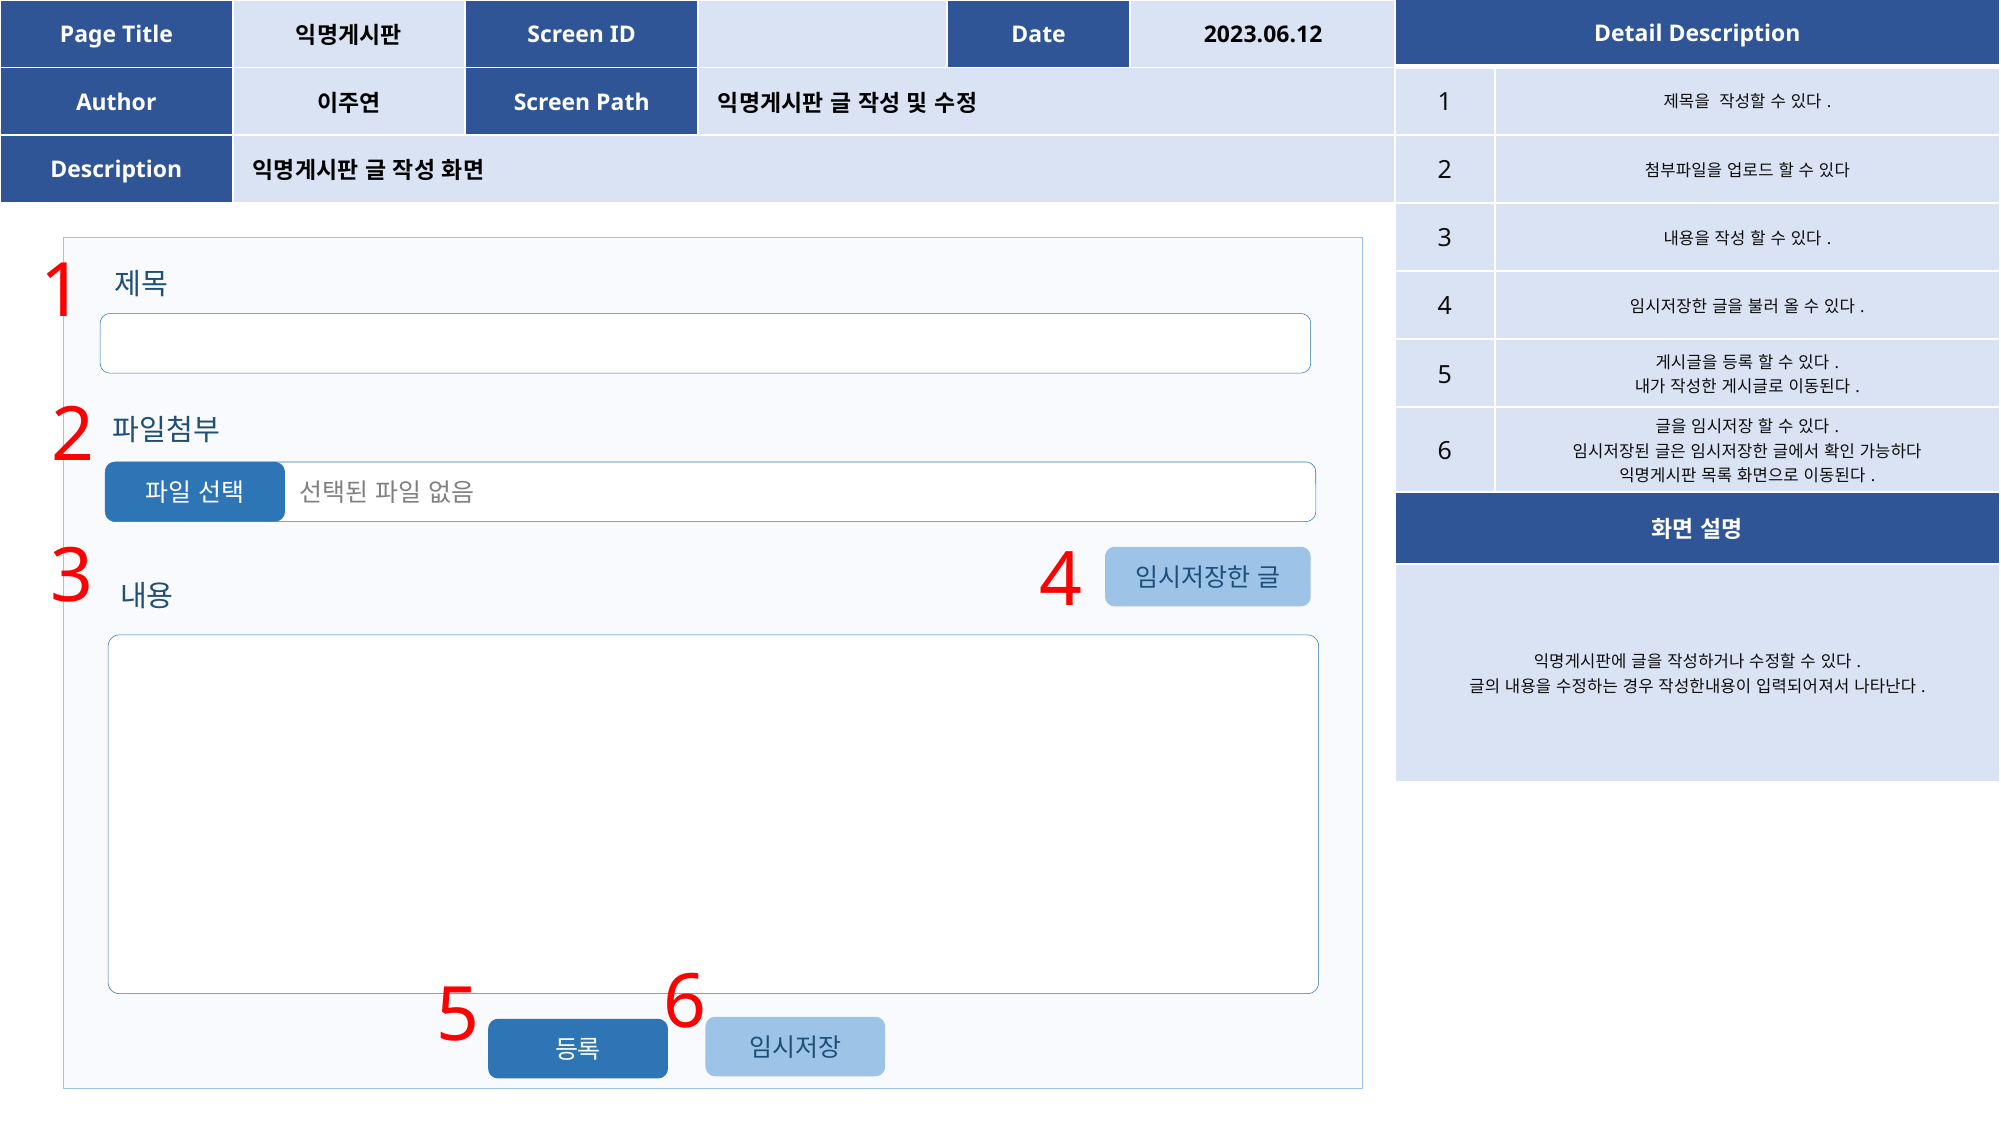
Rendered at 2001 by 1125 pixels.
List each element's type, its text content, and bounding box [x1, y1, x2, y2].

table_header Screen ID [466, 1, 697, 67]
table_cell 5 [1396, 340, 1494, 406]
table_cell 화면 설명 [1396, 493, 1999, 563]
table_header Page Title [1, 1, 232, 67]
table_cell 이주연 [234, 68, 464, 134]
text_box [26, 234, 1363, 1089]
table_cell 익명게시판 글 작성 화면 [234, 136, 1394, 202]
table_header 2023.06.12 [1131, 1, 1394, 67]
table_cell 임시저장한 글을 불러 올 수 있다. [1496, 272, 1999, 338]
table_cell Author [1, 68, 232, 134]
table_cell 게시글을 등록 할 수 있다. 내가 작성한 게시글로 이동된다. [1496, 340, 1999, 406]
table_cell 6 [1396, 408, 1494, 491]
table_header 익명게시판 [234, 1, 464, 67]
table_cell 1 [1396, 69, 1494, 134]
table_cell 글을 임시저장 할 수 있다. 임시저장된 글은 임시저장한 글에서 확인 가능하다 익명게시판 목록 화면으로 이동된다. [1496, 408, 1999, 491]
table_header Detail Description [1396, 0, 1999, 64]
table_cell 3 [1396, 204, 1494, 270]
table_cell Description [1, 136, 232, 202]
table_header [699, 1, 946, 67]
table_header Date [948, 1, 1129, 67]
table_cell Screen Path [466, 68, 697, 134]
table_cell 제목을 작성할 수 있다. [1496, 69, 1999, 134]
table_cell 익명게시판에 글을 작성하거나 수정할 수 있다. 글의 내용을 수정하는 경우 작성한내용이 입력되어져서 나타난다. [1396, 565, 1999, 781]
table_cell 첨부파일을 업로드 할 수 있다 [1496, 136, 1999, 202]
table_cell 4 [1396, 272, 1494, 338]
table_cell 내용을 작성 할 수 있다. [1496, 204, 1999, 270]
table_cell 익명게시판 글 작성 및 수정 [699, 68, 1394, 134]
table_cell 2 [1396, 136, 1494, 202]
